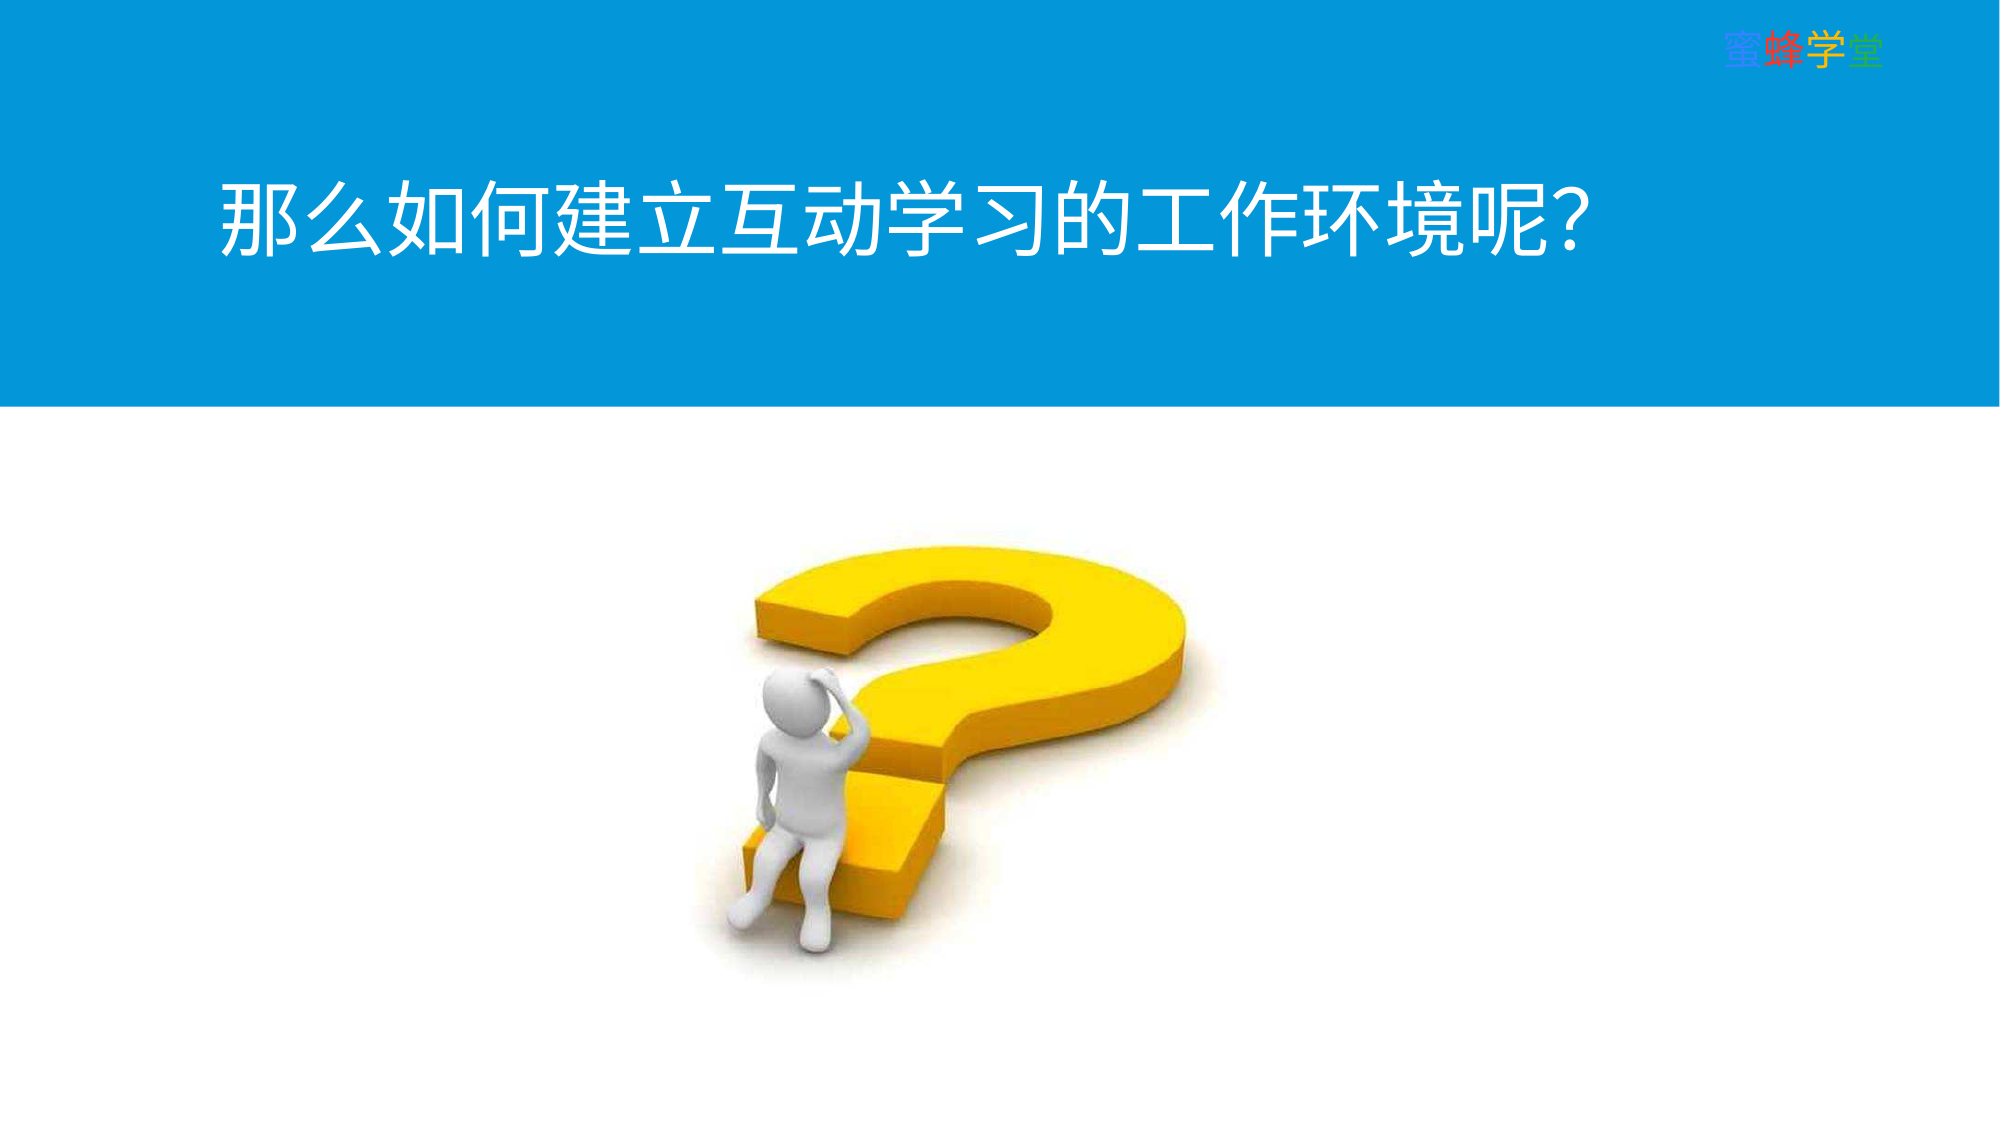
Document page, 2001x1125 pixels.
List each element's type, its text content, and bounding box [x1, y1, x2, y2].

text_box 那么如何建立互动学习的工作环境呢？ [211, 129, 1788, 275]
picture [488, 434, 1374, 1099]
text_box 蜜蜂学堂 [1707, 15, 1932, 126]
text_box [0, 0, 2000, 407]
